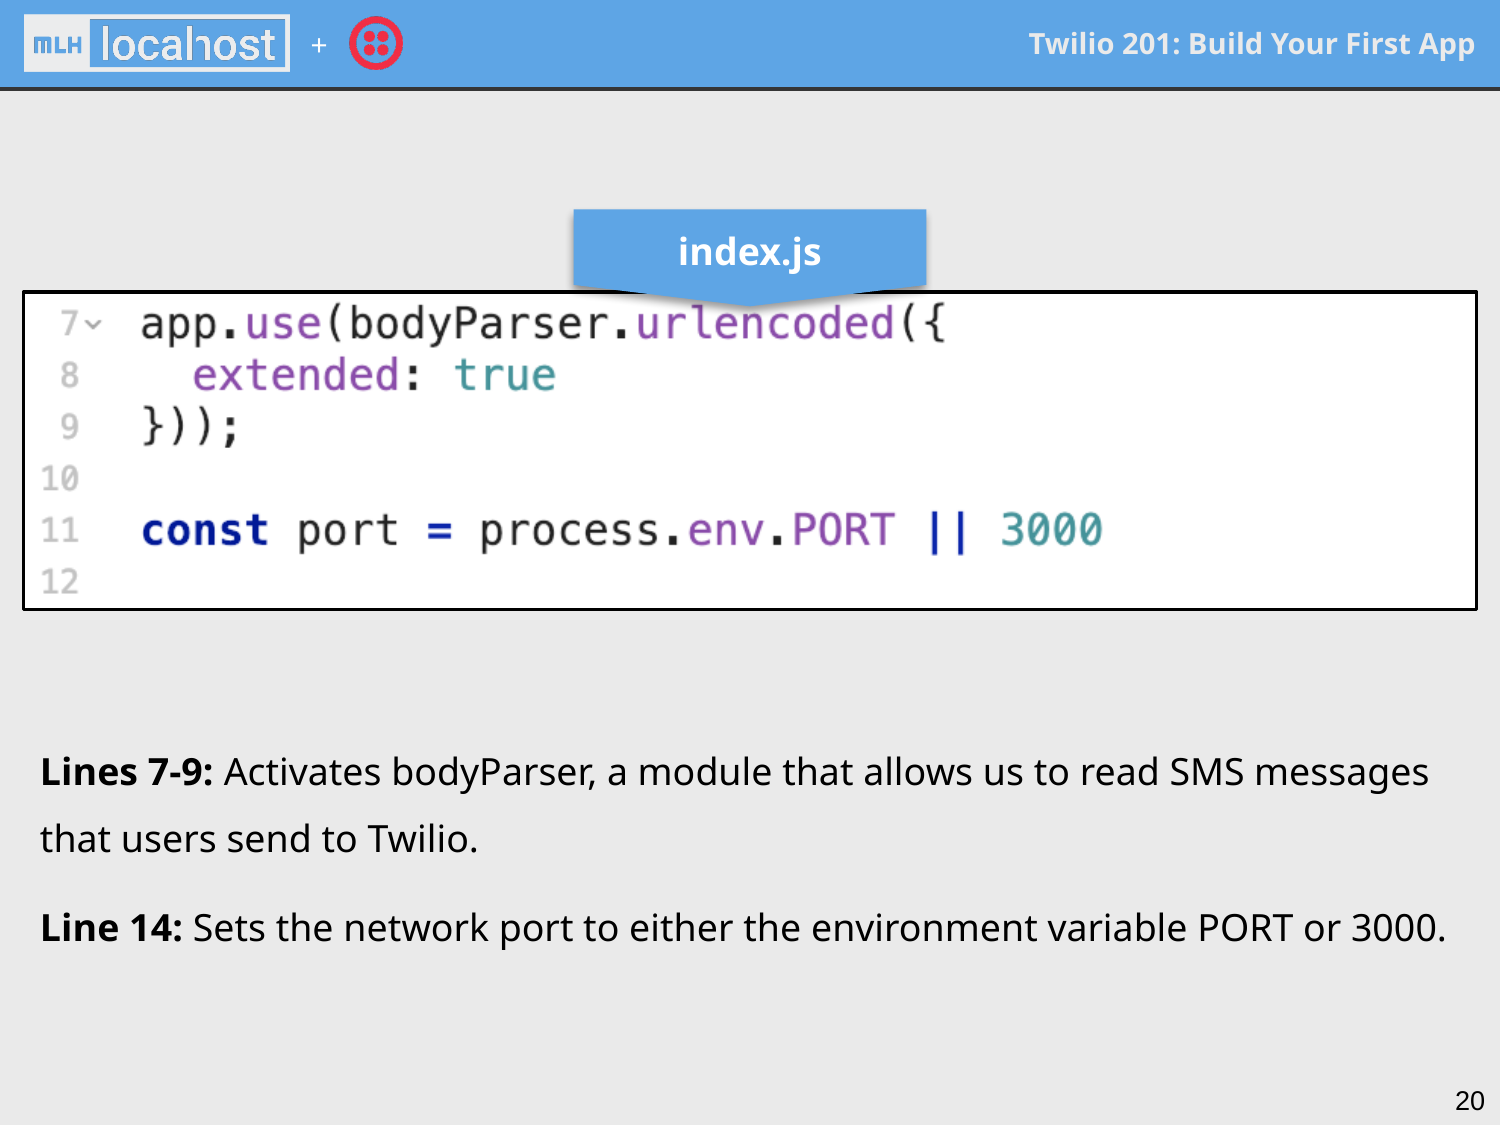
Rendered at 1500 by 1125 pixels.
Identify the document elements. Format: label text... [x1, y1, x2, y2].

picture [347, 14, 405, 72]
picture [24, 14, 290, 72]
text_box [920, 209, 927, 286]
text_box index.js [580, 207, 920, 291]
text_box [573, 209, 580, 286]
picture [24, 293, 1476, 609]
text_box Lines 7-9: Activates bodyParser, a module that allows us to read SMS messages that users send to Twilio. Line 14: Sets the network port to either the environment variable PORT or 3000. [24, 679, 1475, 995]
